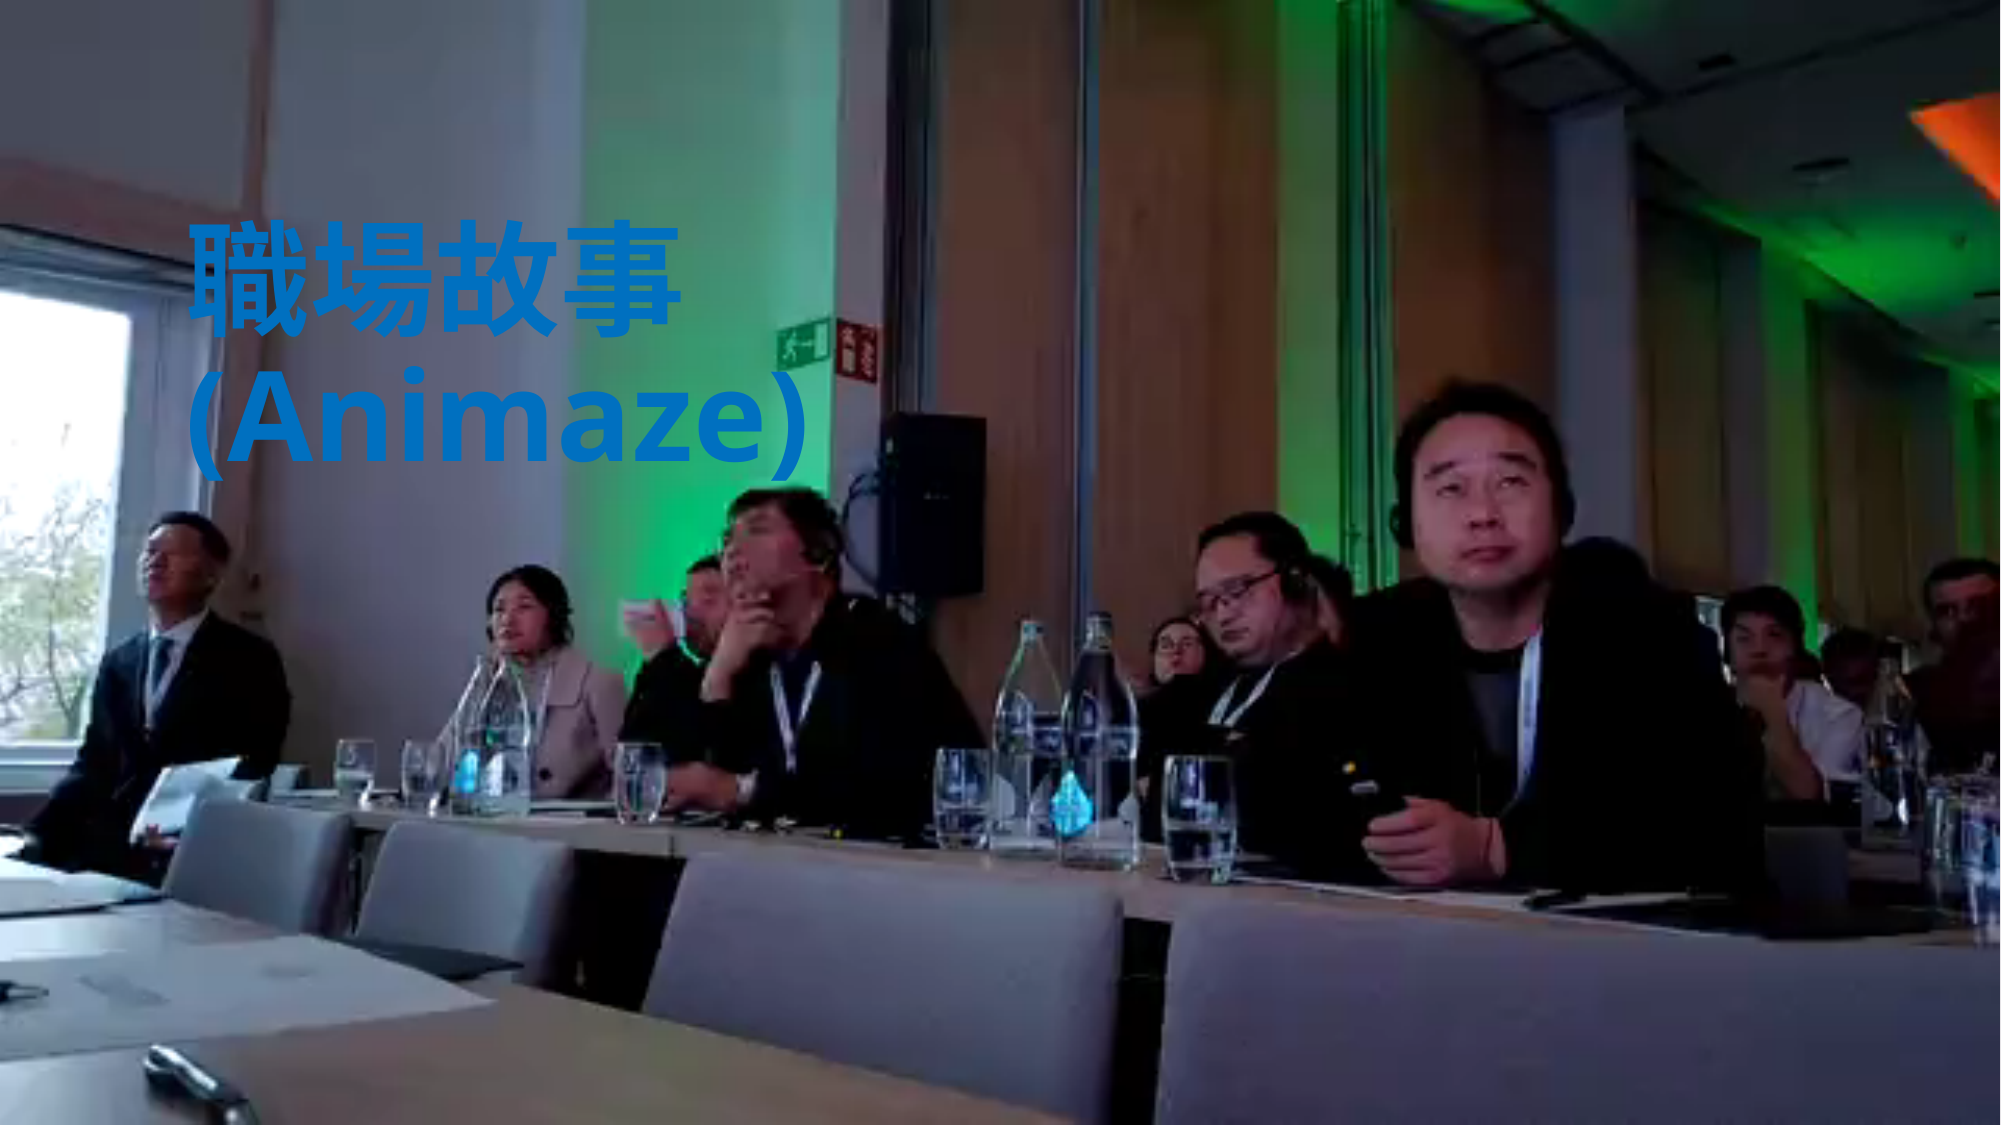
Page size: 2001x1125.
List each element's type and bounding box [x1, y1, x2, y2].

text_box [0, 0, 2000, 1125]
